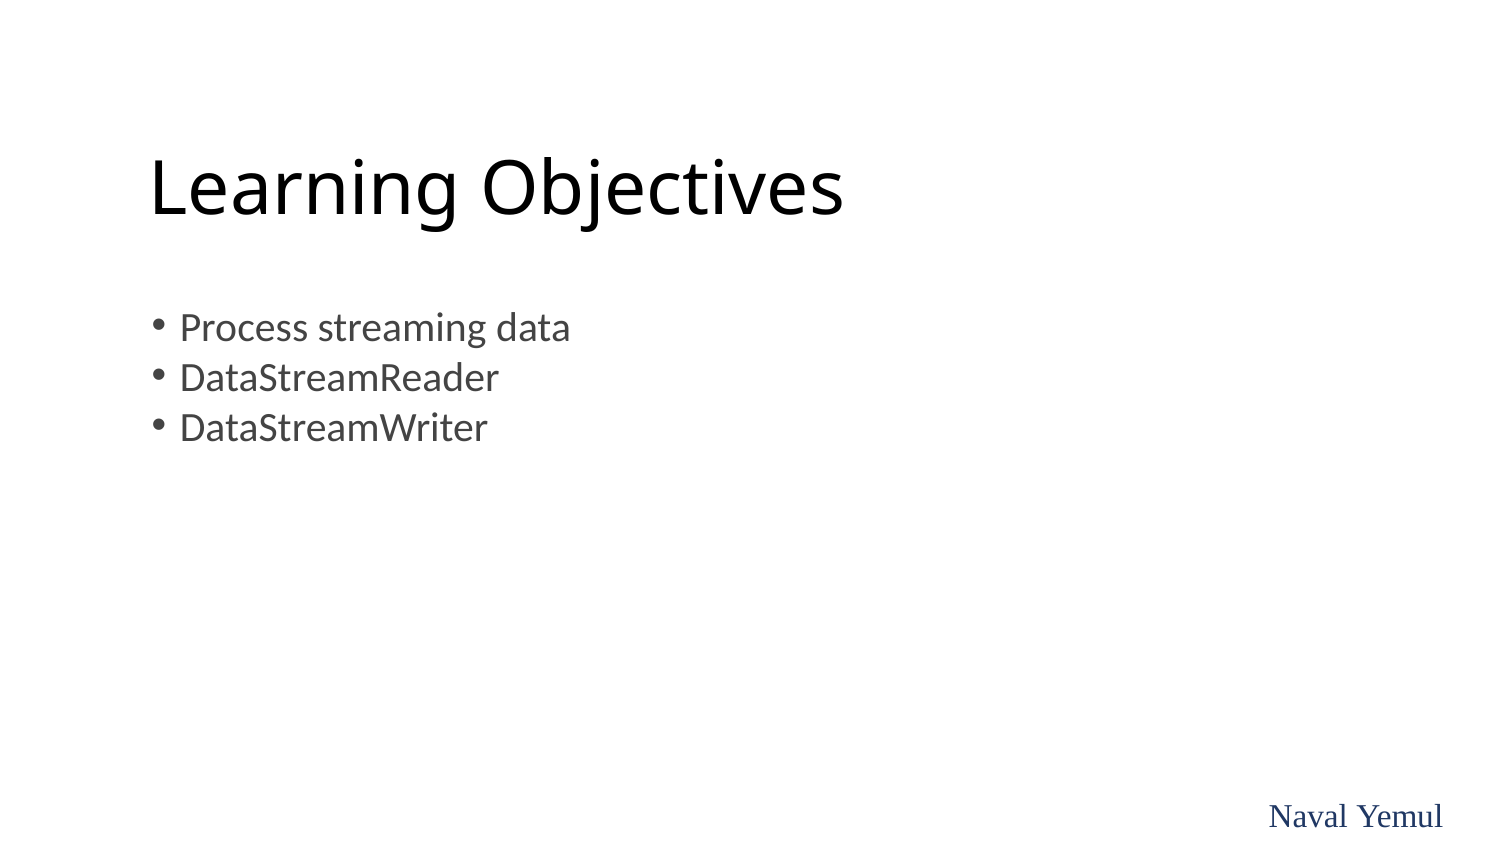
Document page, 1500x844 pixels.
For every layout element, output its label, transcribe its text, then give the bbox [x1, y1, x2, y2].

title Learning Objectives [133, 94, 1386, 286]
text_box Naval Yemul [1253, 786, 1499, 842]
list Process streaming data DataStreamReader DataStreamWriter [136, 291, 888, 545]
